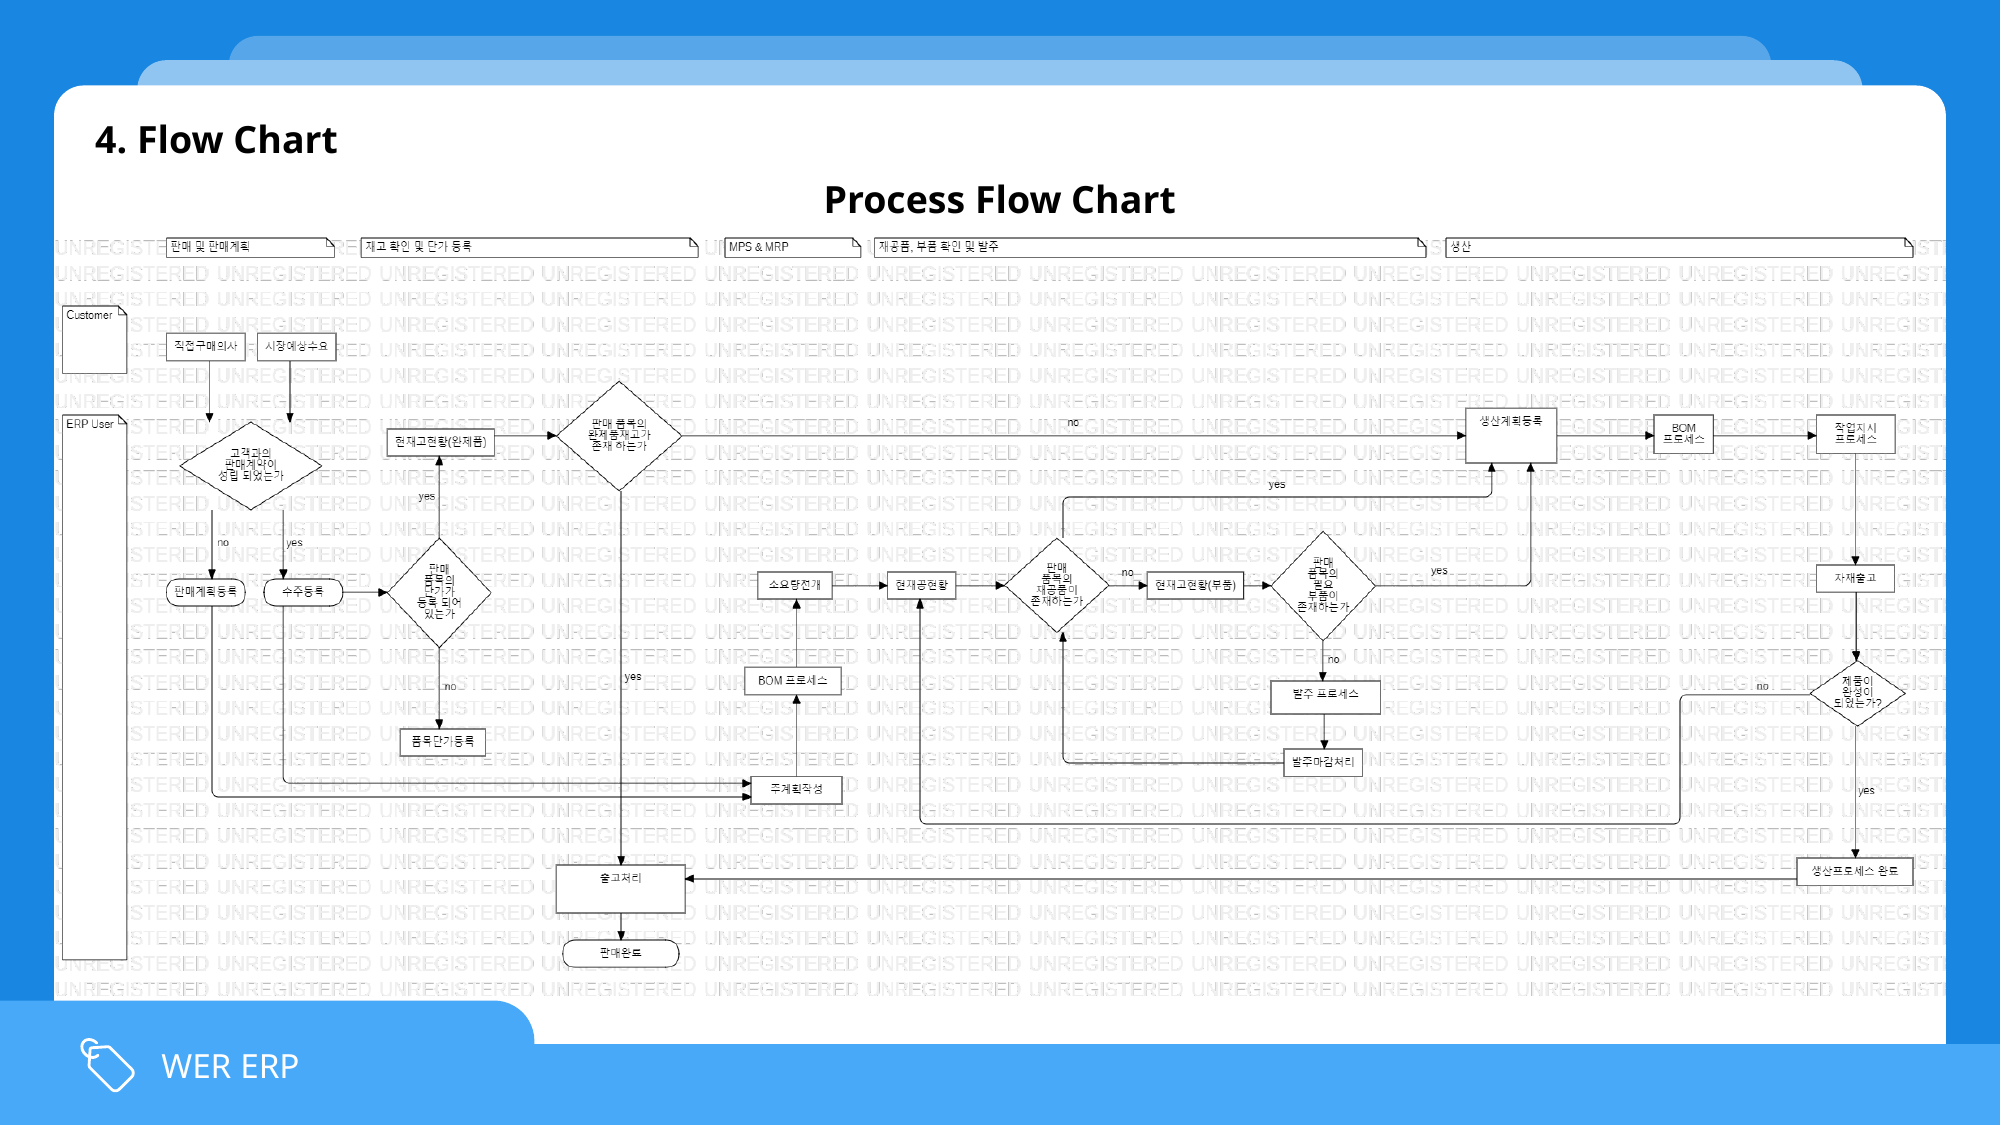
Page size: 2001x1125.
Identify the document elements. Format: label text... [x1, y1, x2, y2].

picture [54, 229, 1946, 1001]
text_box Process Flow Chart [666, 168, 1334, 229]
text_box [228, 34, 1772, 59]
text_box 4. Flow Chart [80, 108, 604, 169]
text_box [53, 84, 1947, 1000]
text_box [136, 59, 1864, 84]
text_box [0, 1000, 2000, 1125]
